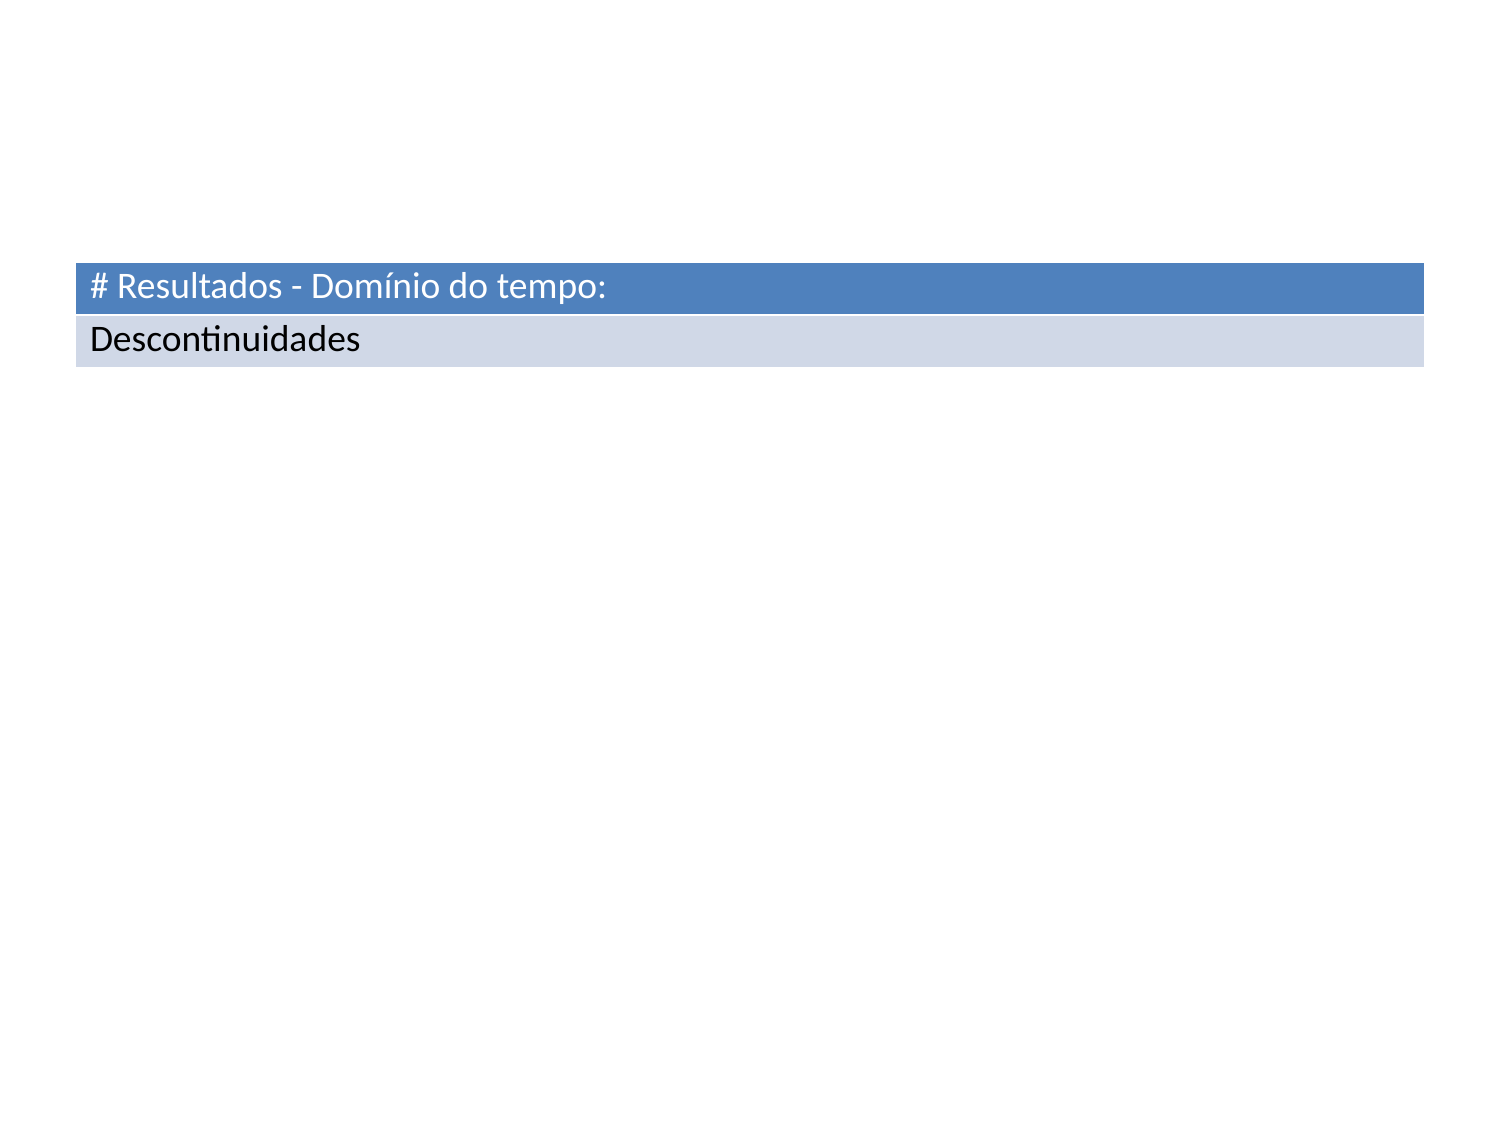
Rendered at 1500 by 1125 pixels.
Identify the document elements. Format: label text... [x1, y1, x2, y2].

table_header # Resultados - Domínio do tempo: [76, 263, 1424, 314]
table_cell Descontinuidades [76, 316, 1424, 367]
